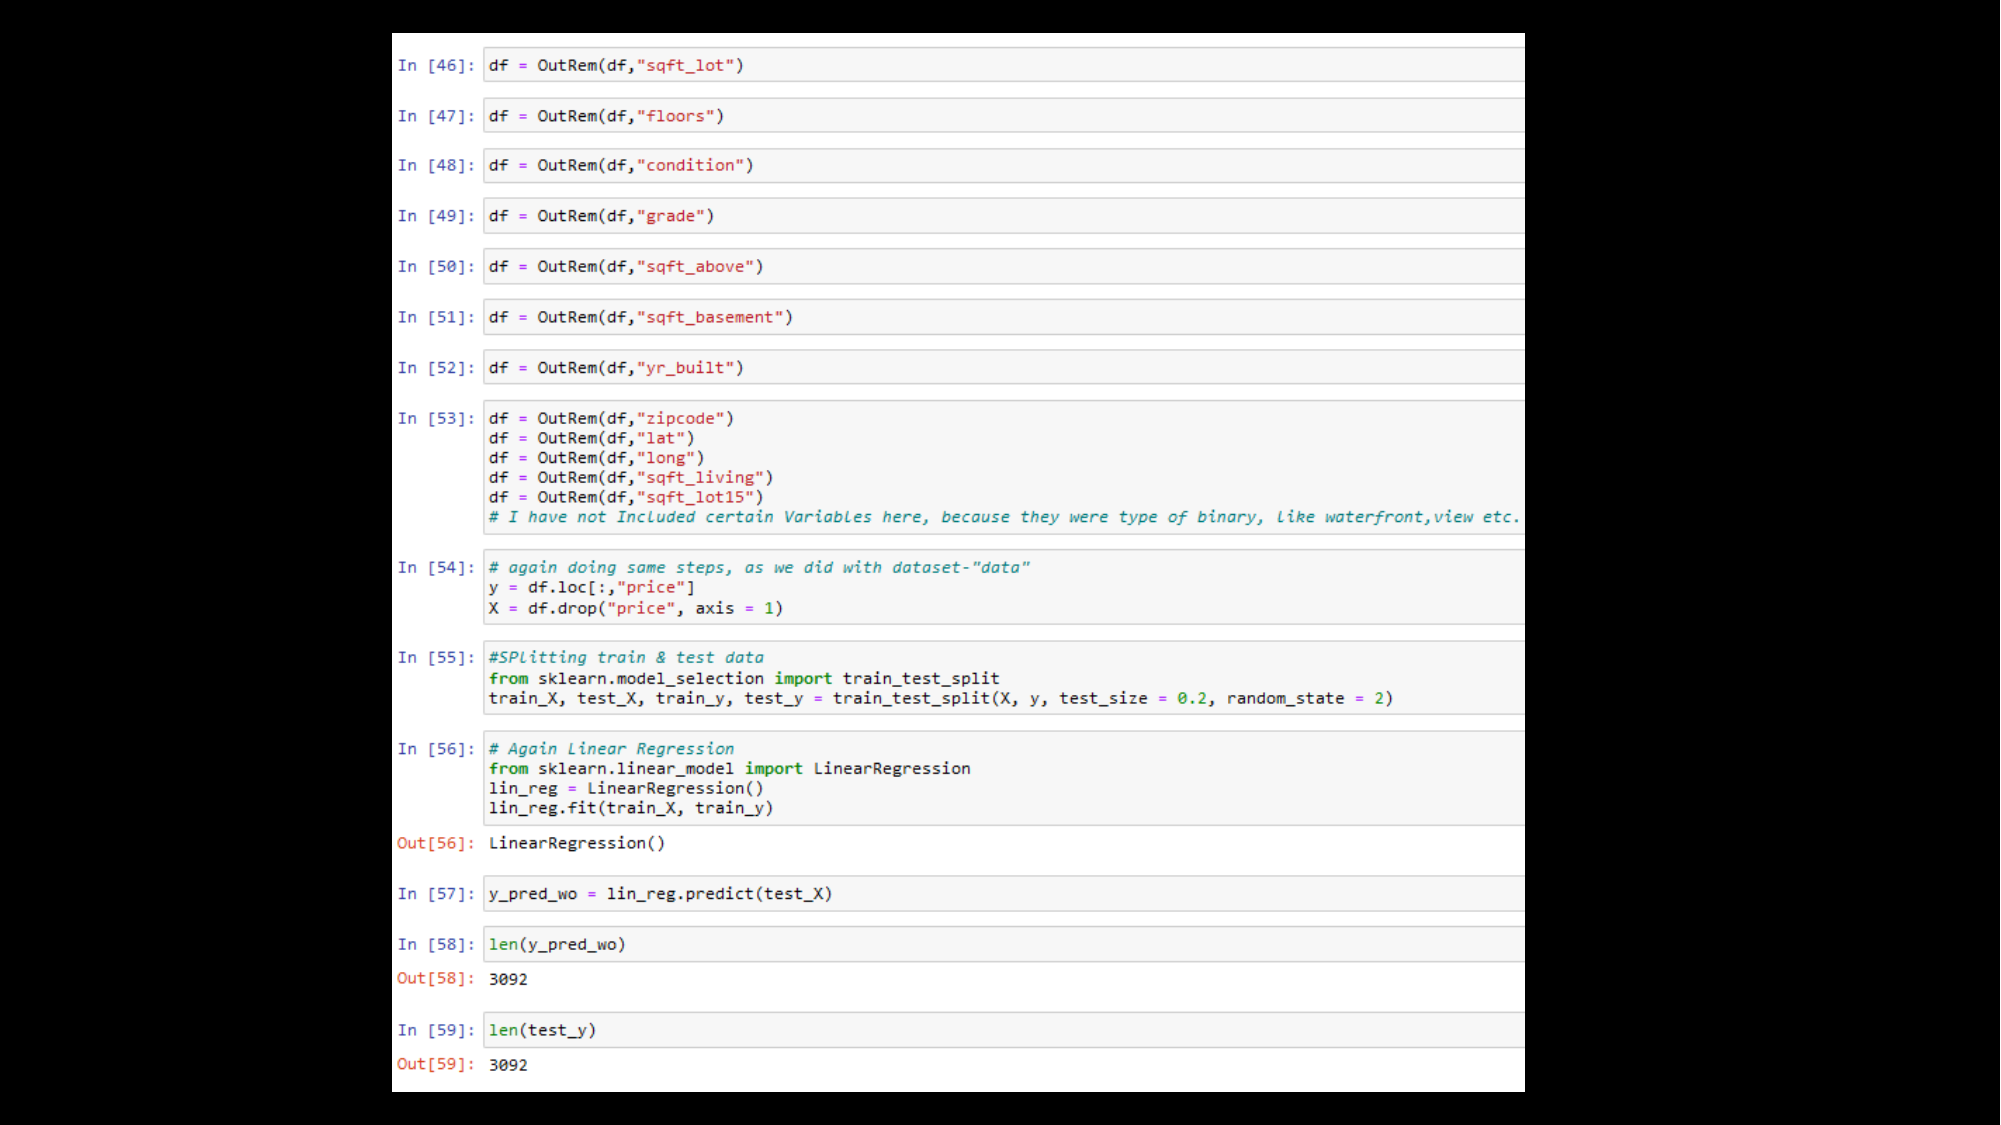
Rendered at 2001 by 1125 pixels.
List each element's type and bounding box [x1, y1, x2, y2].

list [392, 33, 1525, 1092]
